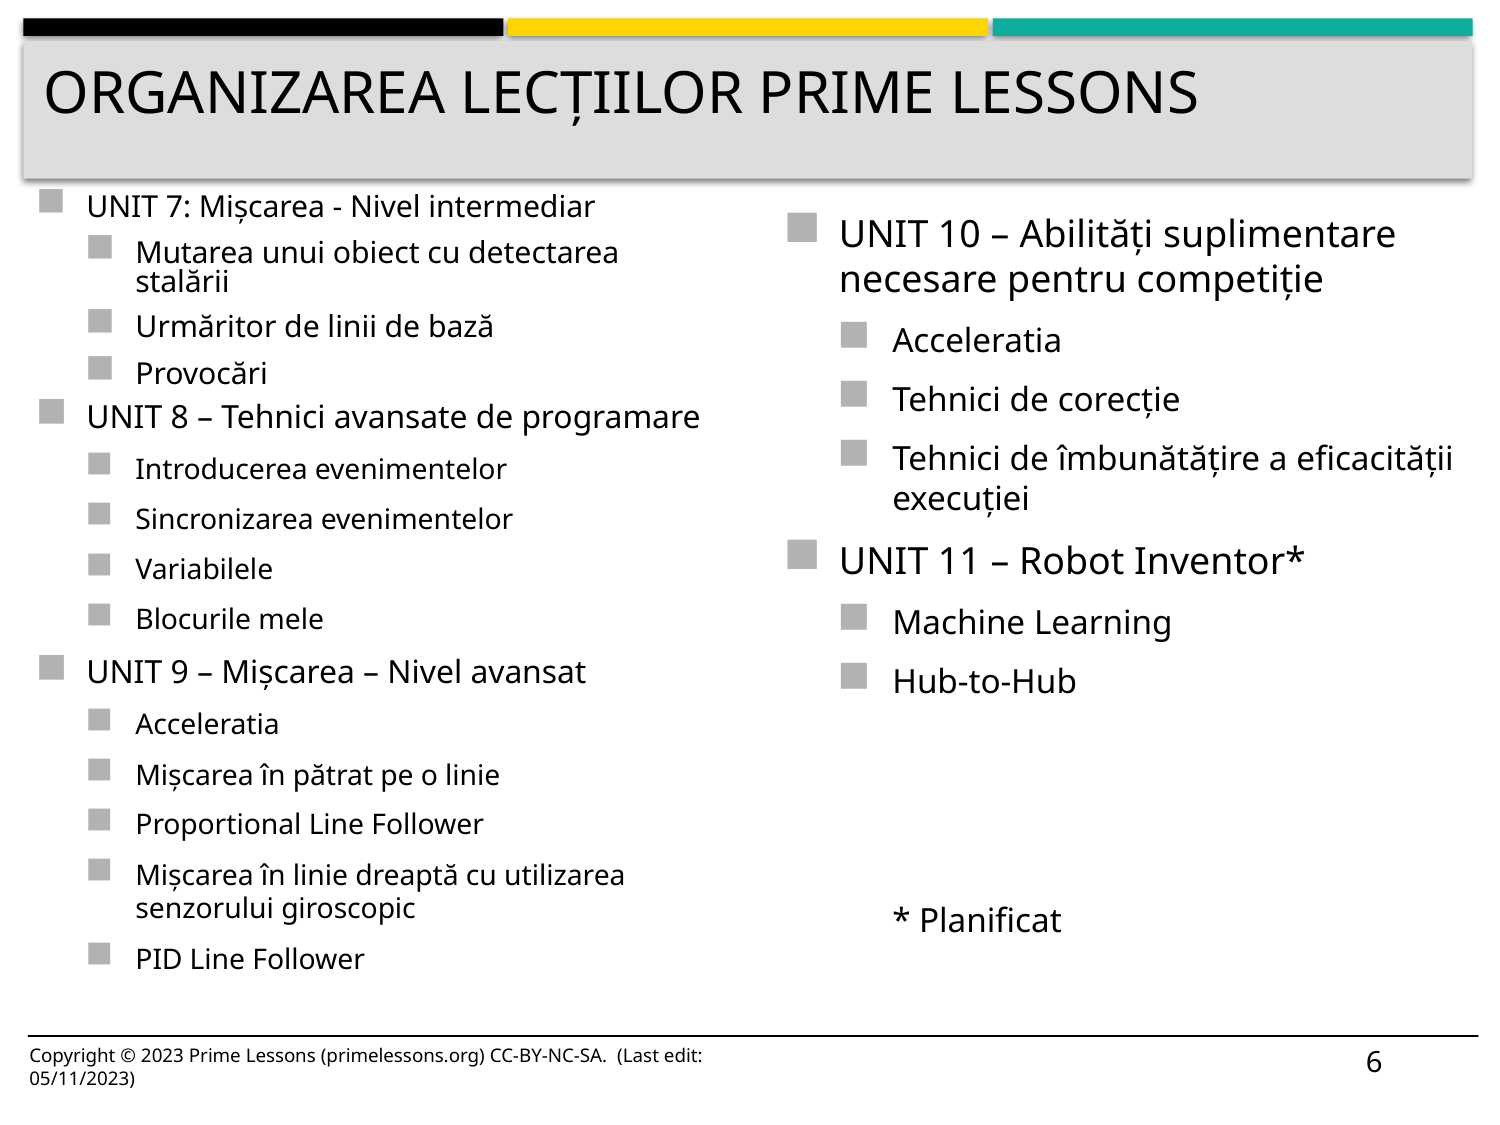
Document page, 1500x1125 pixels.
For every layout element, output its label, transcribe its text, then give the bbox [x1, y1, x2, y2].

text_box UNIT 10 – Abilități suplimentare necesare pentru competiție Acceleratia Tehnici de corecție Tehnici de îmbunătățire a eficacității execuției UNIT 11 – Robot Inventor* Machine Learning Hub-to-Hub * Planificat [773, 202, 1475, 1037]
footer Copyright © 2023 Prime Lessons (primelessons.org) CC-BY-NC-SA. (Last edit: 05/11/2023) [14, 1036, 814, 1097]
slide_number 6 [1351, 1036, 1478, 1097]
title Organizarea lecțiilor PRIME lessons [28, 48, 1464, 172]
list UNIT 7: Mișcarea - Nivel intermediar Mutarea unui obiect cu detectarea stalării Urmăritor de linii de bază Provocări UNIT 8 – Tehnici avansate de programare Introducerea evenimentelor Sincronizarea evenimentelor Variabilele Blocurile mele UNIT 9 – Mișcarea – Nivel avansat Acceleratia Mișcarea în pătrat pe o linie Proportional Line Follower Mișcarea în linie dreaptă cu utilizarea senzorului giroscopic PID Line Follower [25, 187, 726, 1021]
